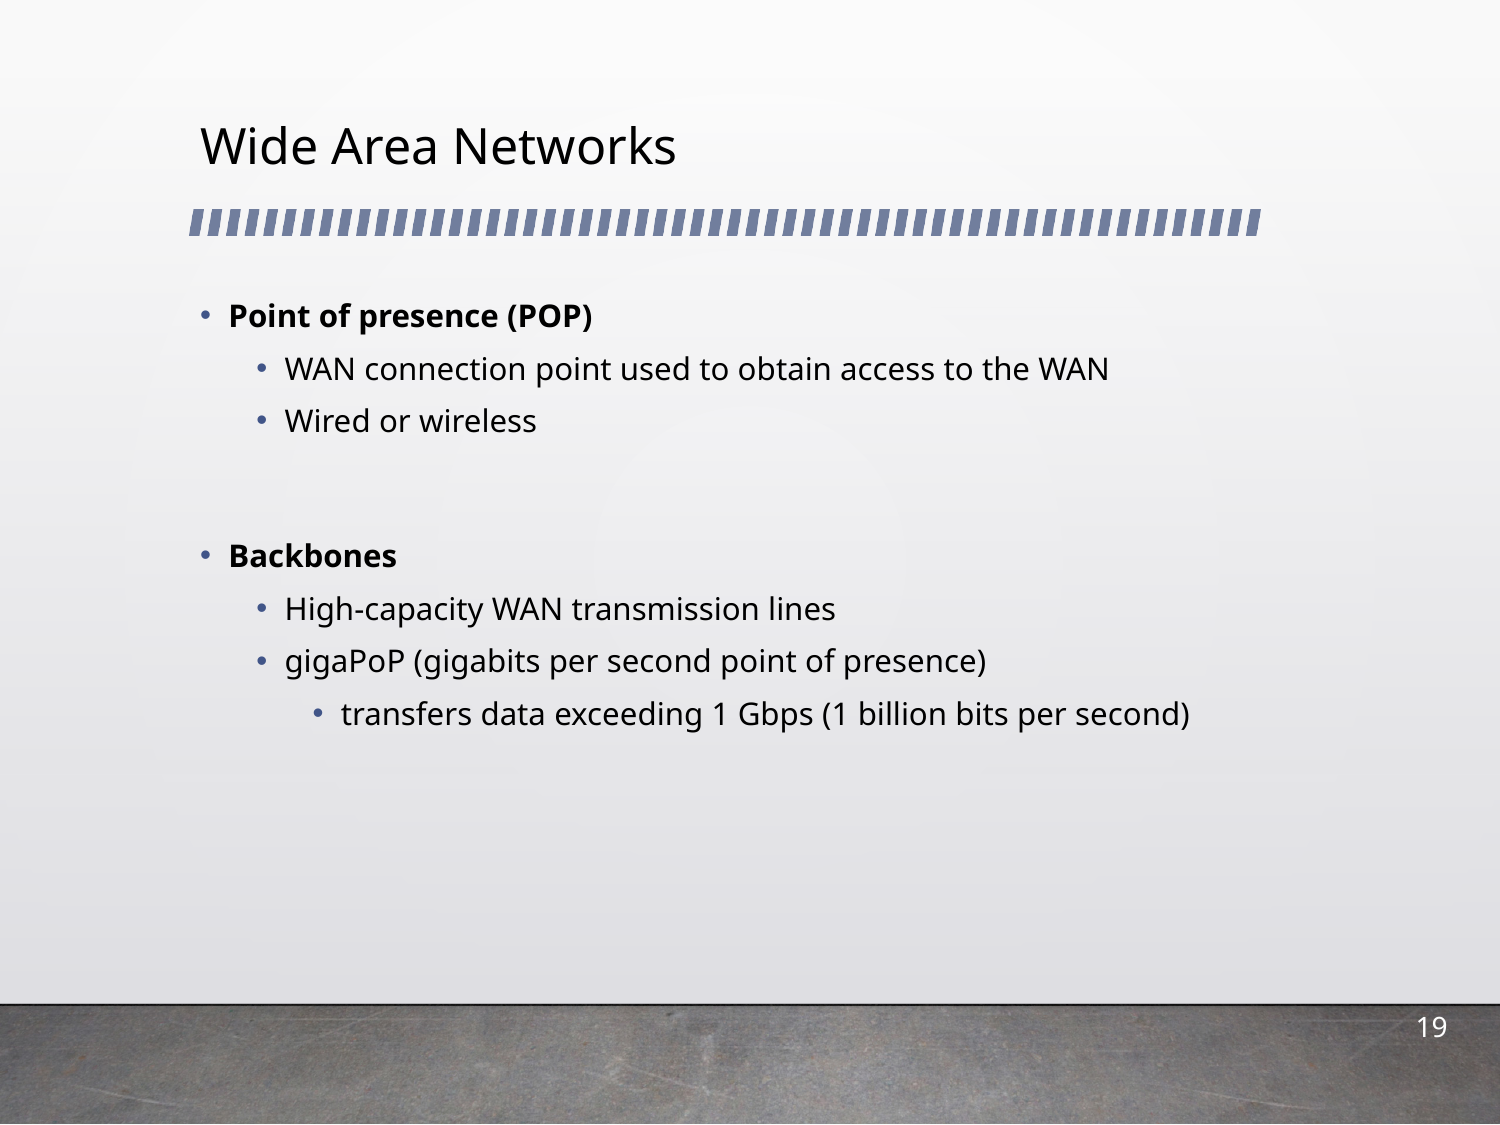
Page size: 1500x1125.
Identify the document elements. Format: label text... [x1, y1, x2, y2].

picture [0, 1004, 1500, 1124]
title Wide Area Networks [185, 62, 1264, 235]
list Point of presence (POP) WAN connection point used to obtain access to the WAN Wired or wireless Backbones High-capacity WAN transmission lines gigaPoP (gigabits per second point of presence) transfers data exceeding 1 Gbps (1 billion bits per second) [185, 281, 1264, 927]
